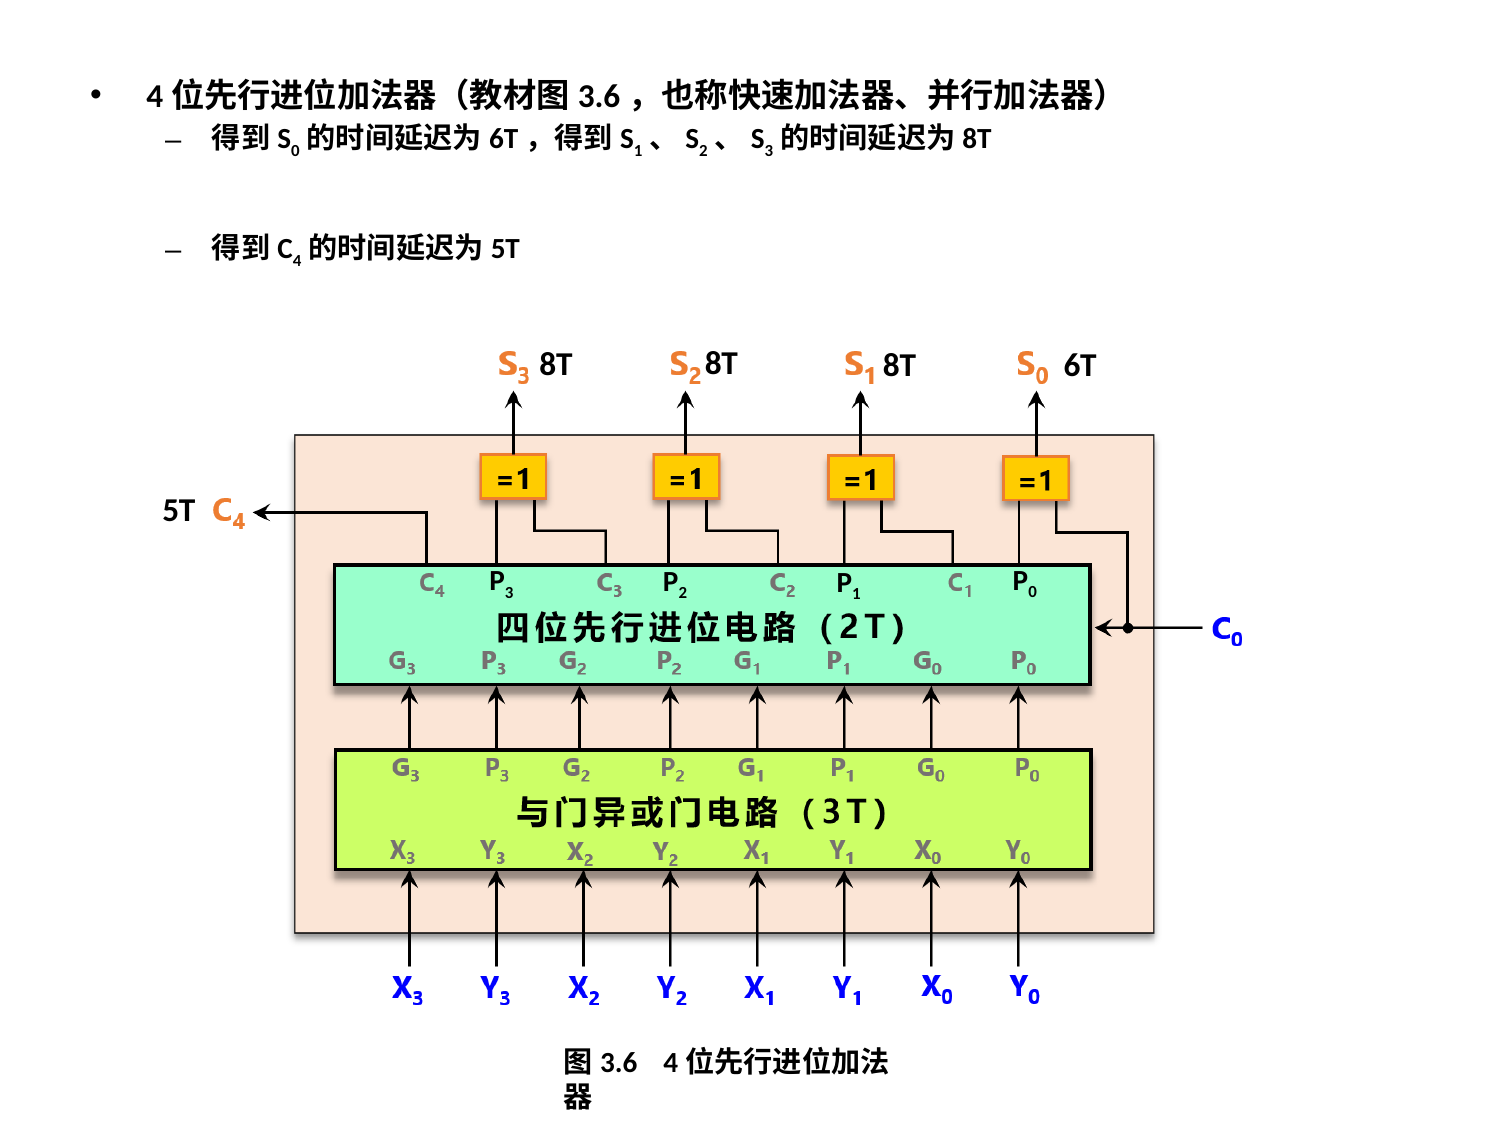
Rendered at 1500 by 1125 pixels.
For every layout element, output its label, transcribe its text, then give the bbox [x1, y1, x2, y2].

list 4位先行进位加法器（教材图3.6，也称快速加法器、并行加法器） 得到S0的时间延迟为6T，得到S1、S2、S3的时间延迟为8T 得到C4的时间延迟为5T [75, 66, 1425, 809]
text_box 图3.6 4位先行进位加法器 [549, 1035, 928, 1121]
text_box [147, 326, 1270, 1024]
